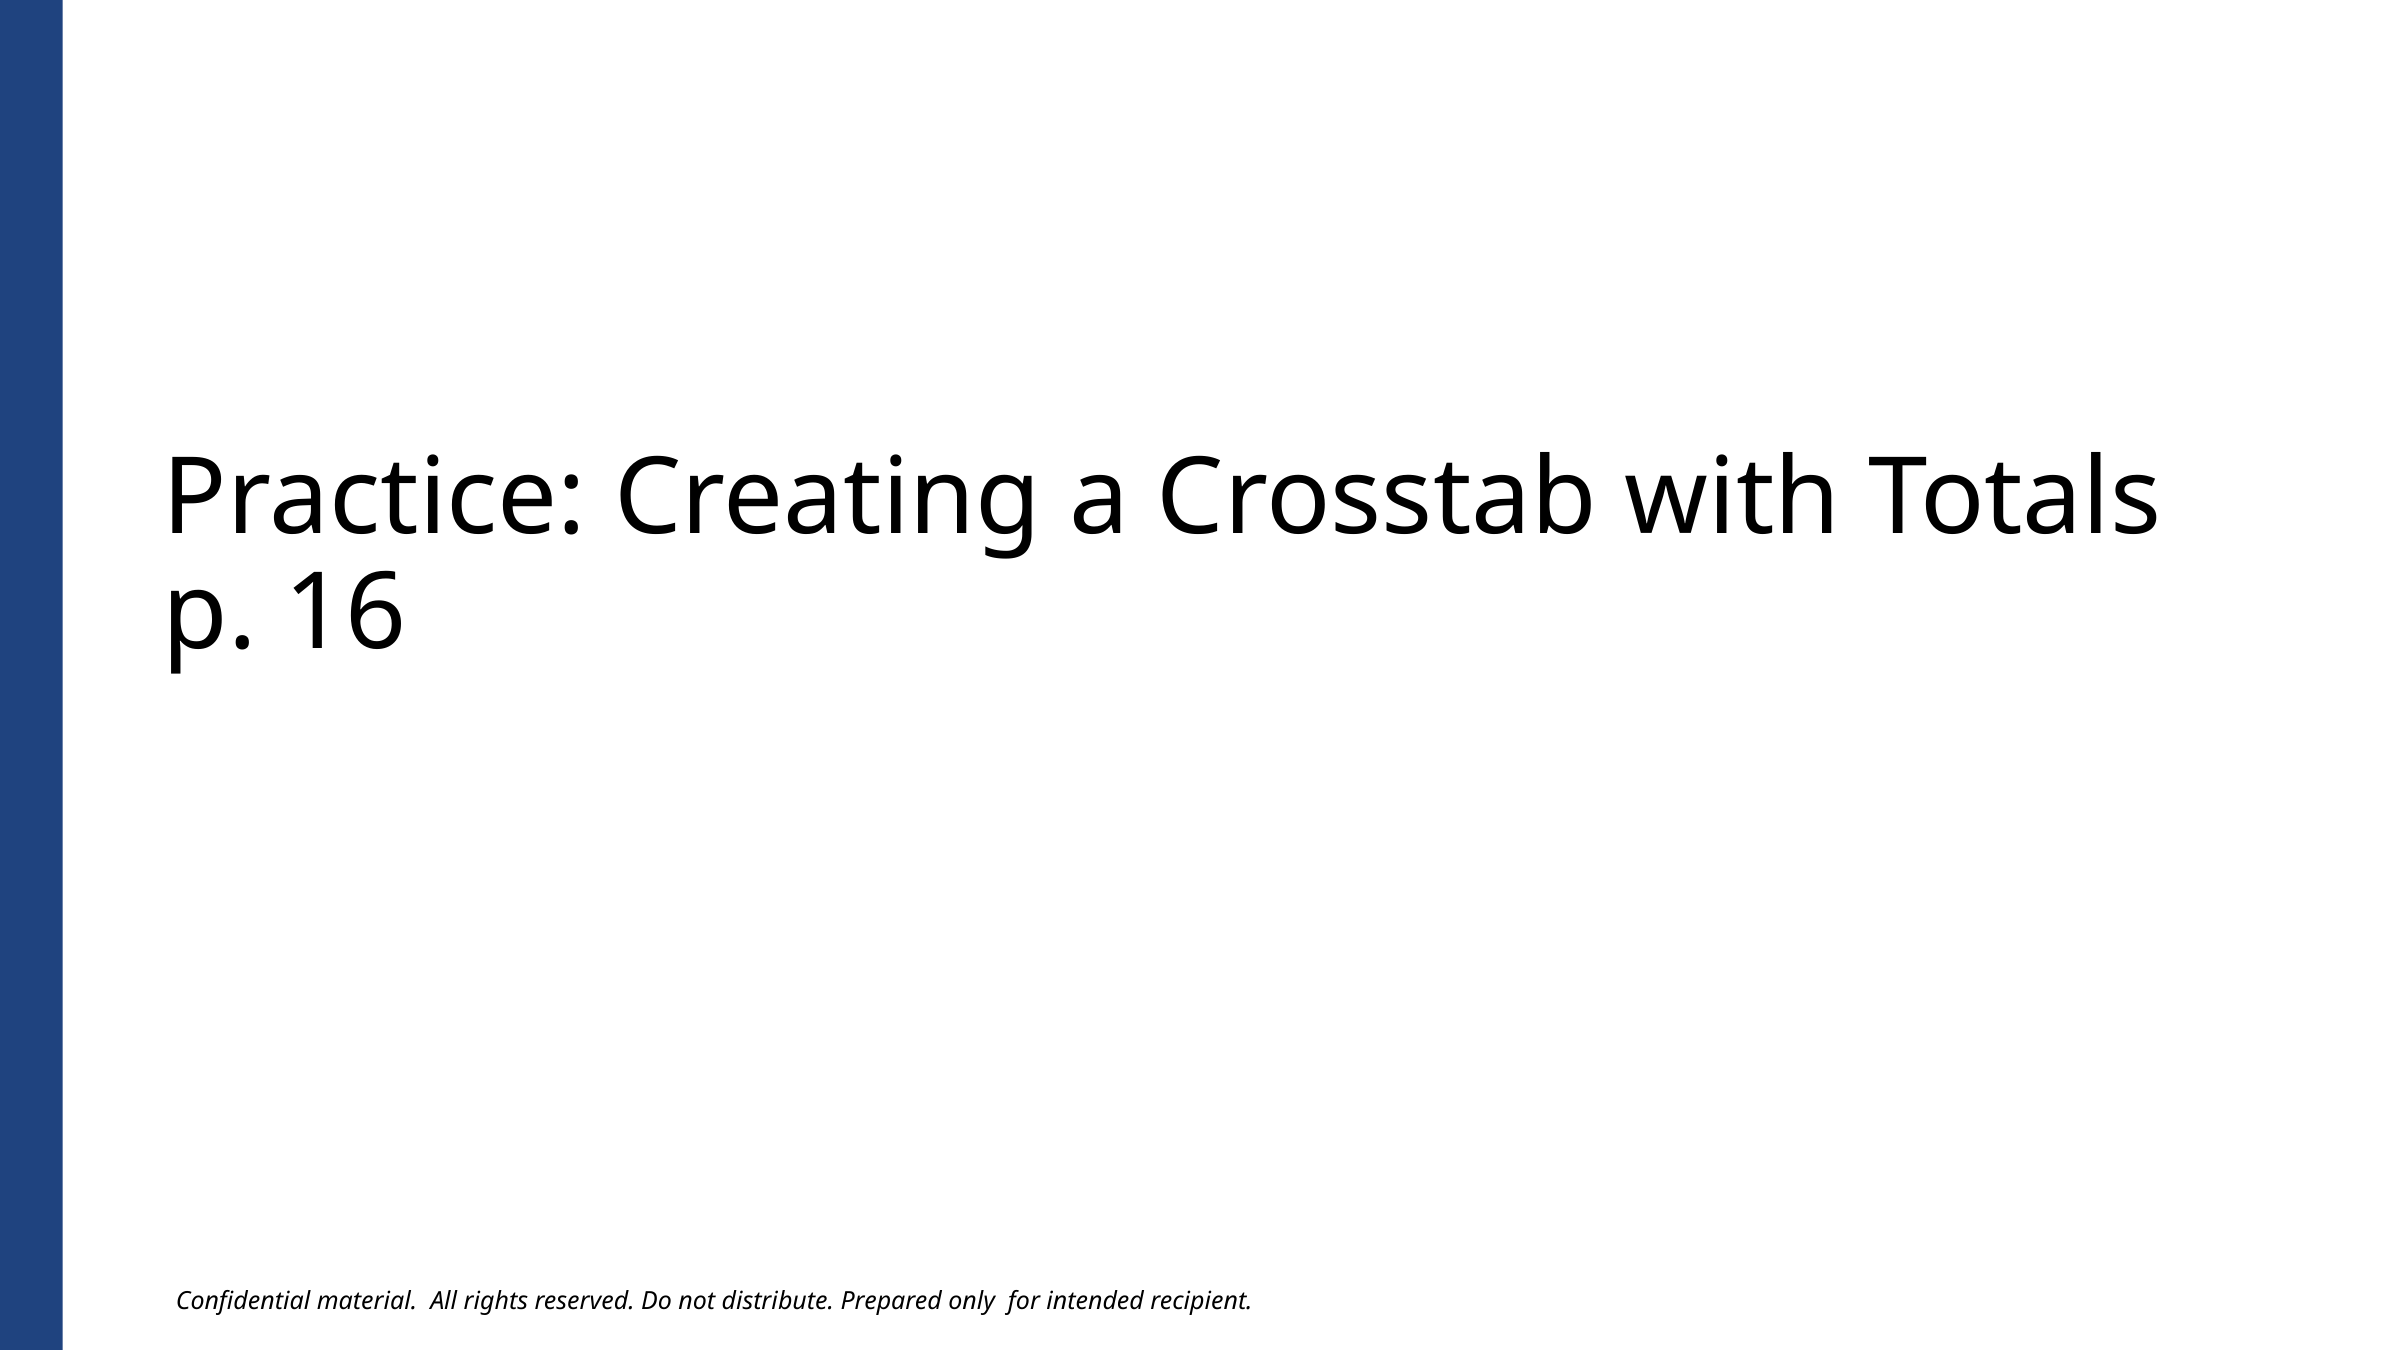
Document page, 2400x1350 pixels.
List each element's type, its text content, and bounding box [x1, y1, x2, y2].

title Practice: Creating a Crosstab with Totals p. 16 [147, 426, 2218, 688]
